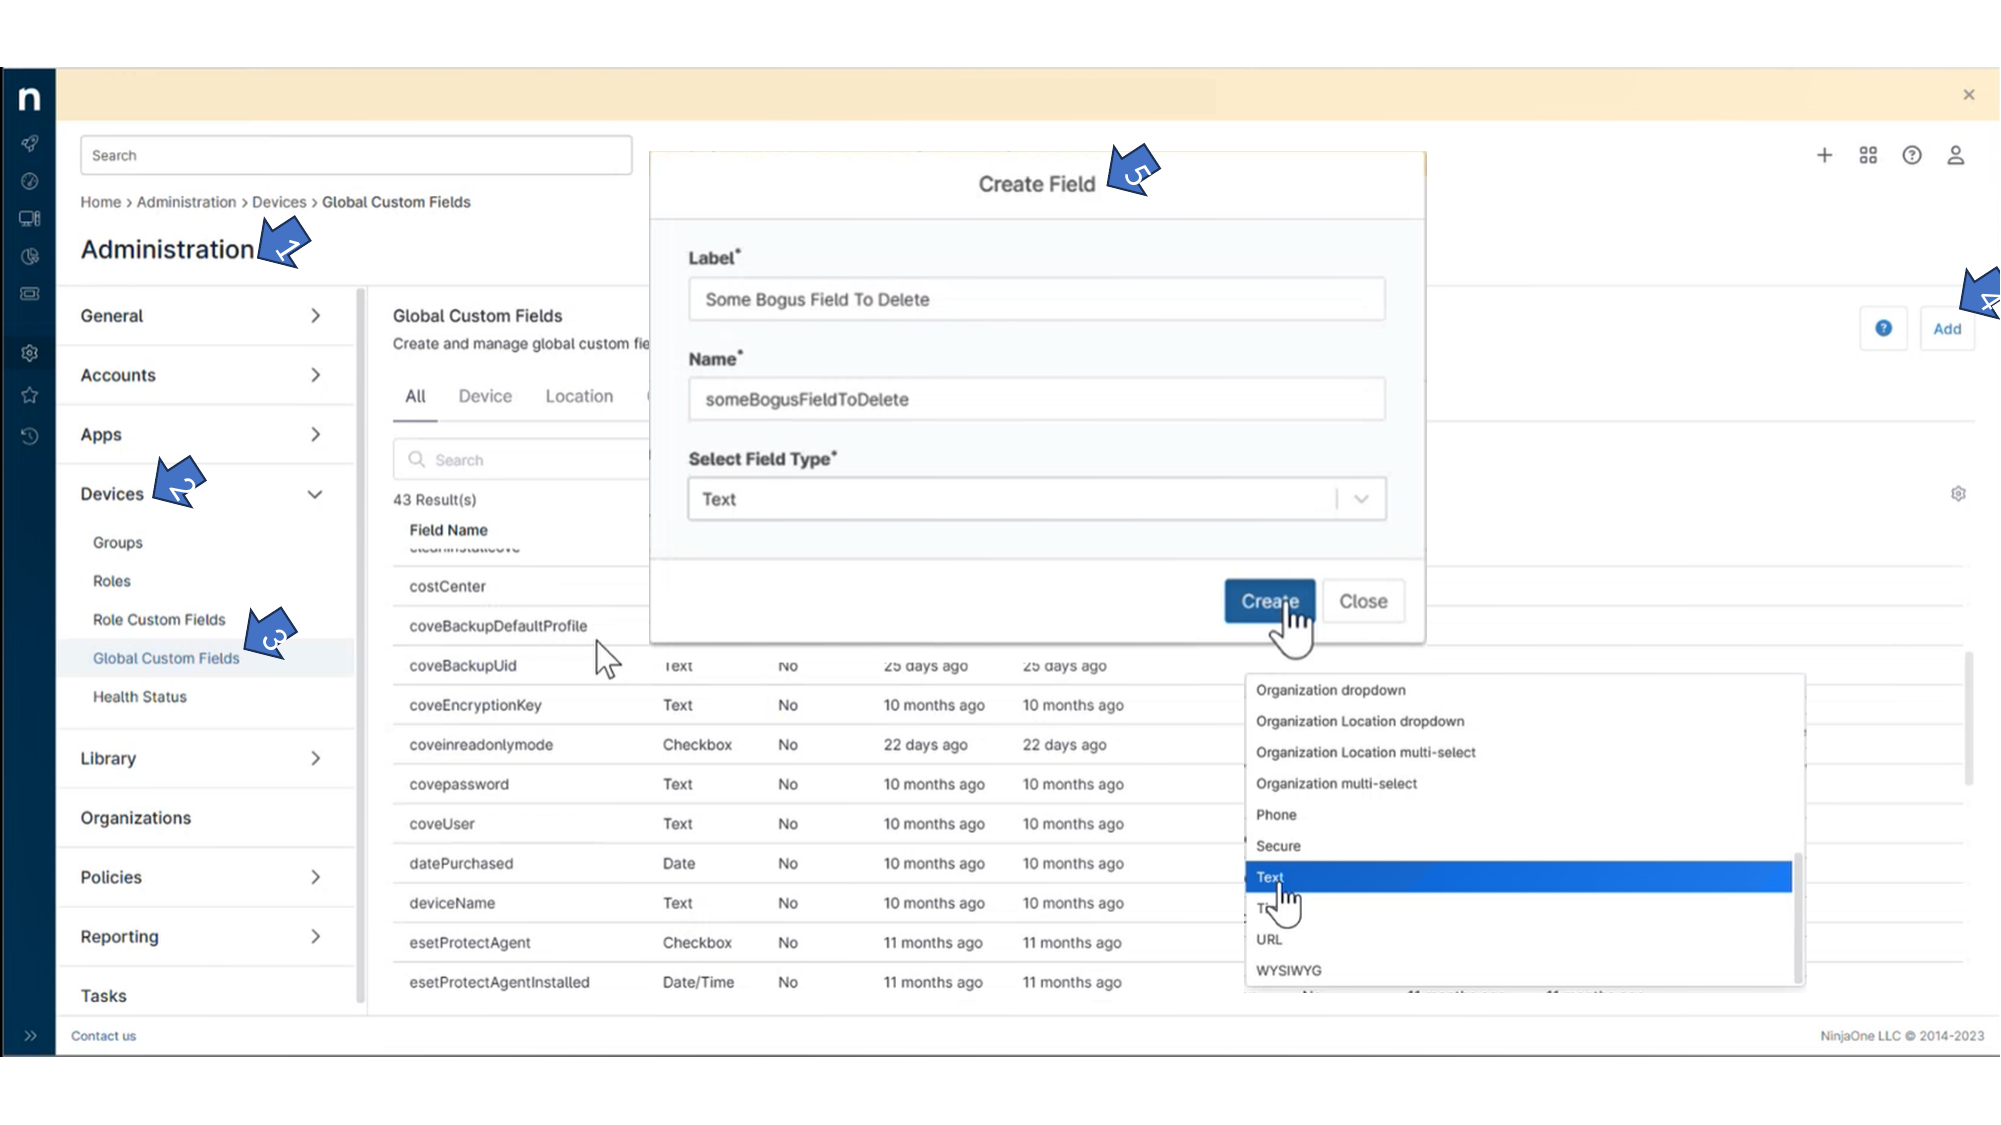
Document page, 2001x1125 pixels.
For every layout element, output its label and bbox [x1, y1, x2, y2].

text_box [148, 142, 2000, 664]
picture [0, 67, 2000, 1057]
